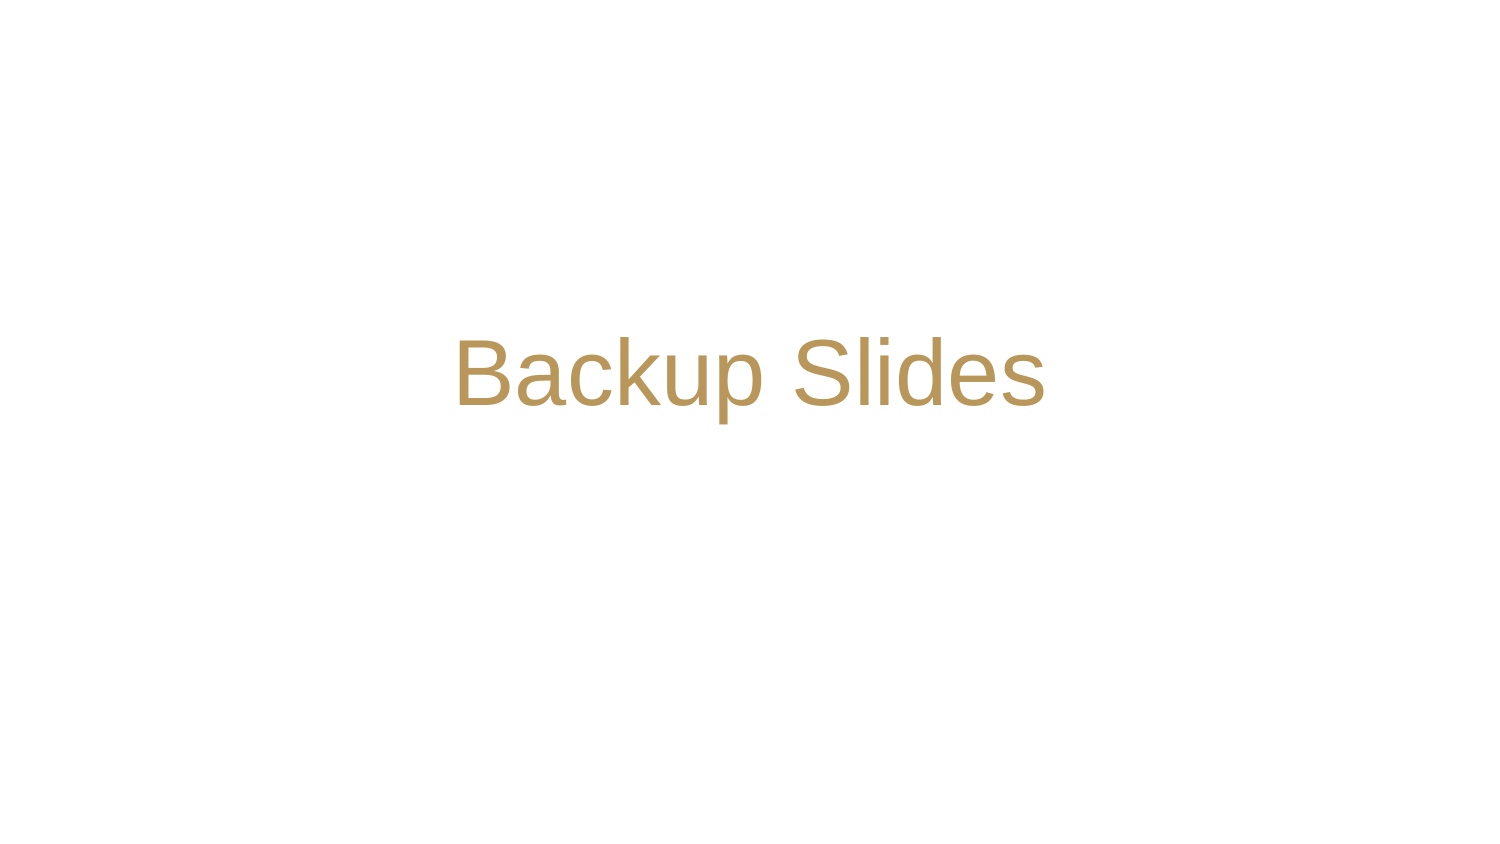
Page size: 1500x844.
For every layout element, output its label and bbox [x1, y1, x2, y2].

title [187, 138, 1313, 432]
